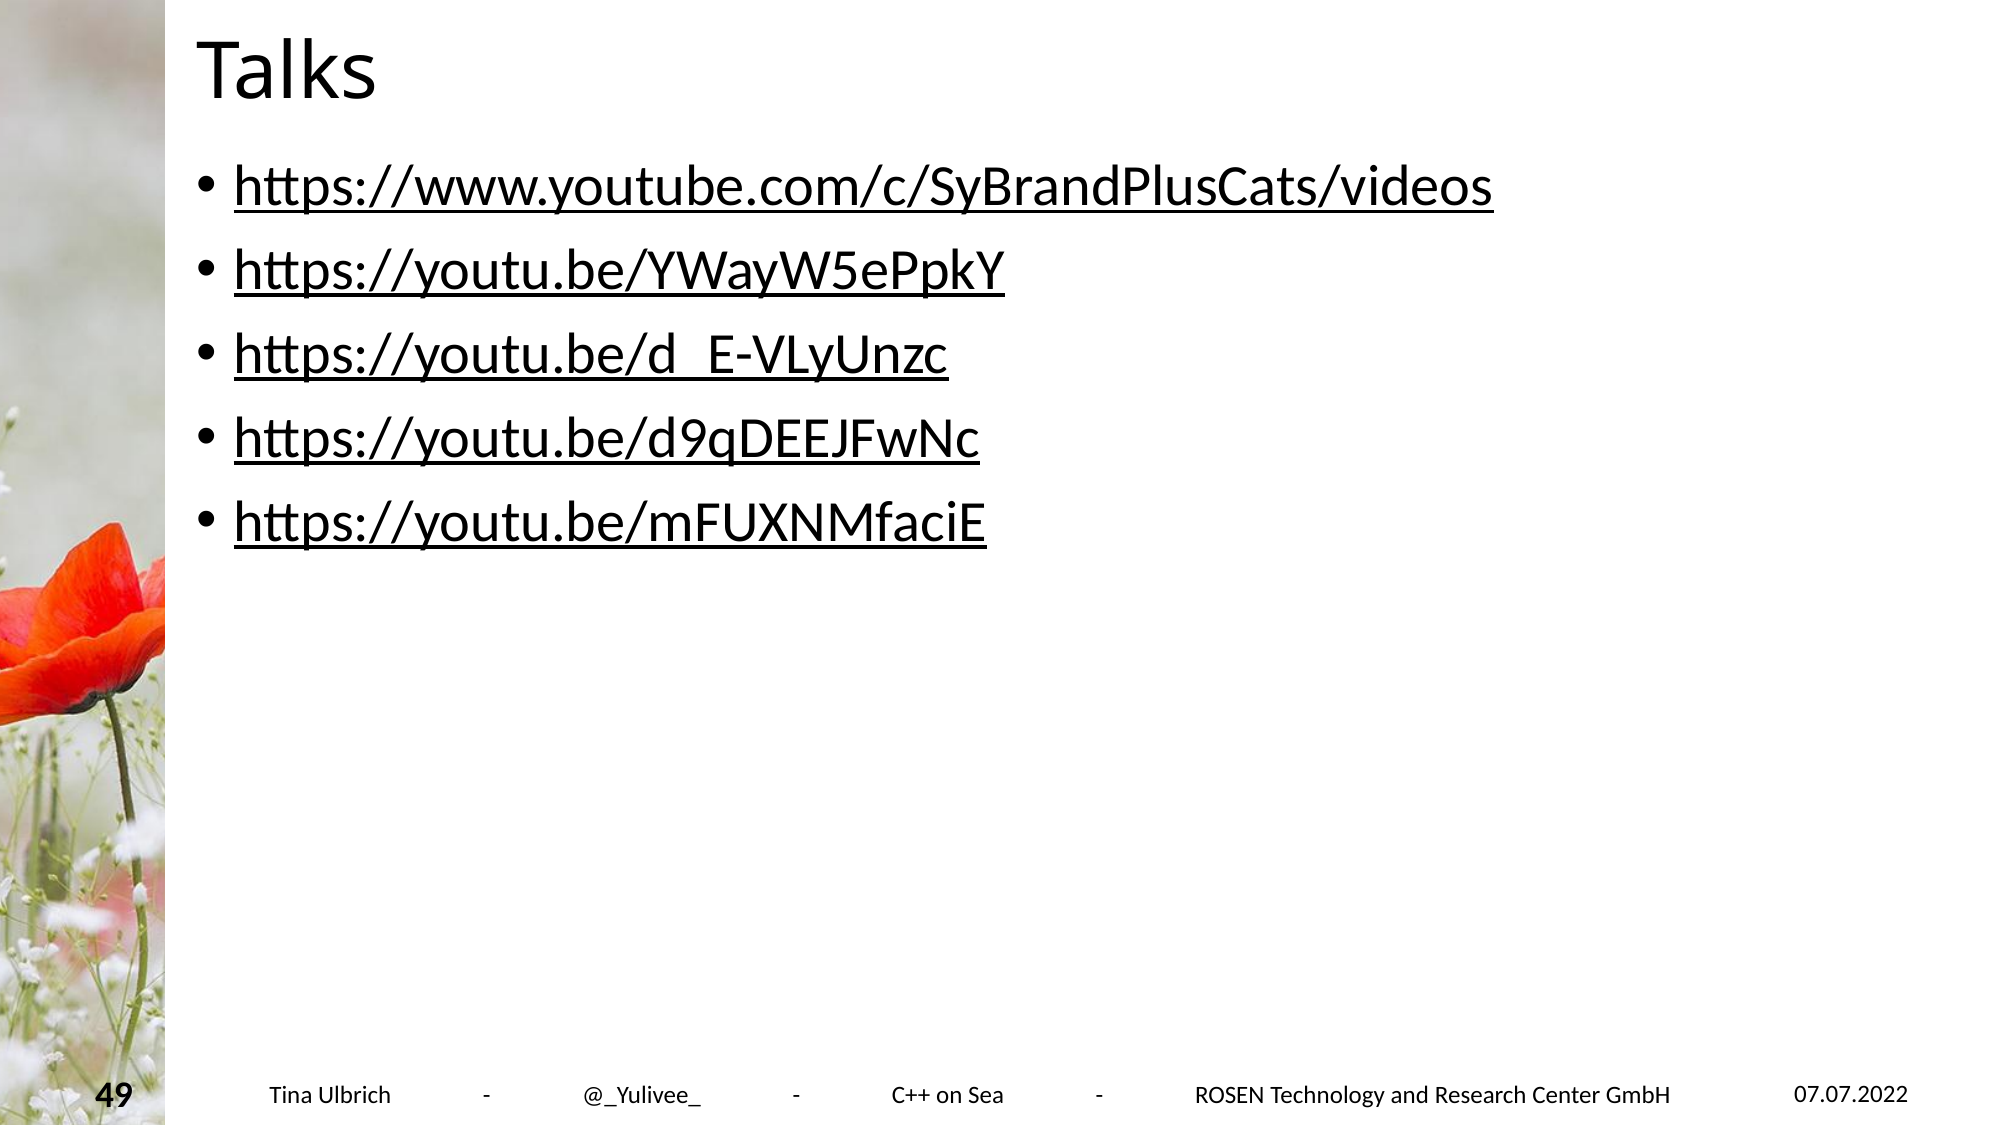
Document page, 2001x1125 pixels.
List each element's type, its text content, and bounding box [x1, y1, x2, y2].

footer Tina Ulbrich - @_Yulivee_ - C++ on Sea - ROSEN Technology and Research Center GmbH [181, 1064, 1763, 1123]
picture [0, 0, 165, 1125]
title Talks [181, 22, 1977, 123]
list https://www.youtube.com/c/SyBrandPlusCats/videos https://youtu.be/YWayW5ePpkY https://youtu.be/d_E-VLyUnzc https://youtu.be/d9qDEEJFwNc https://youtu.be/mFUXNMfaciE [181, 147, 1977, 1014]
slide_number 49 [31, 1062, 148, 1123]
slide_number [1779, 1061, 1977, 1124]
